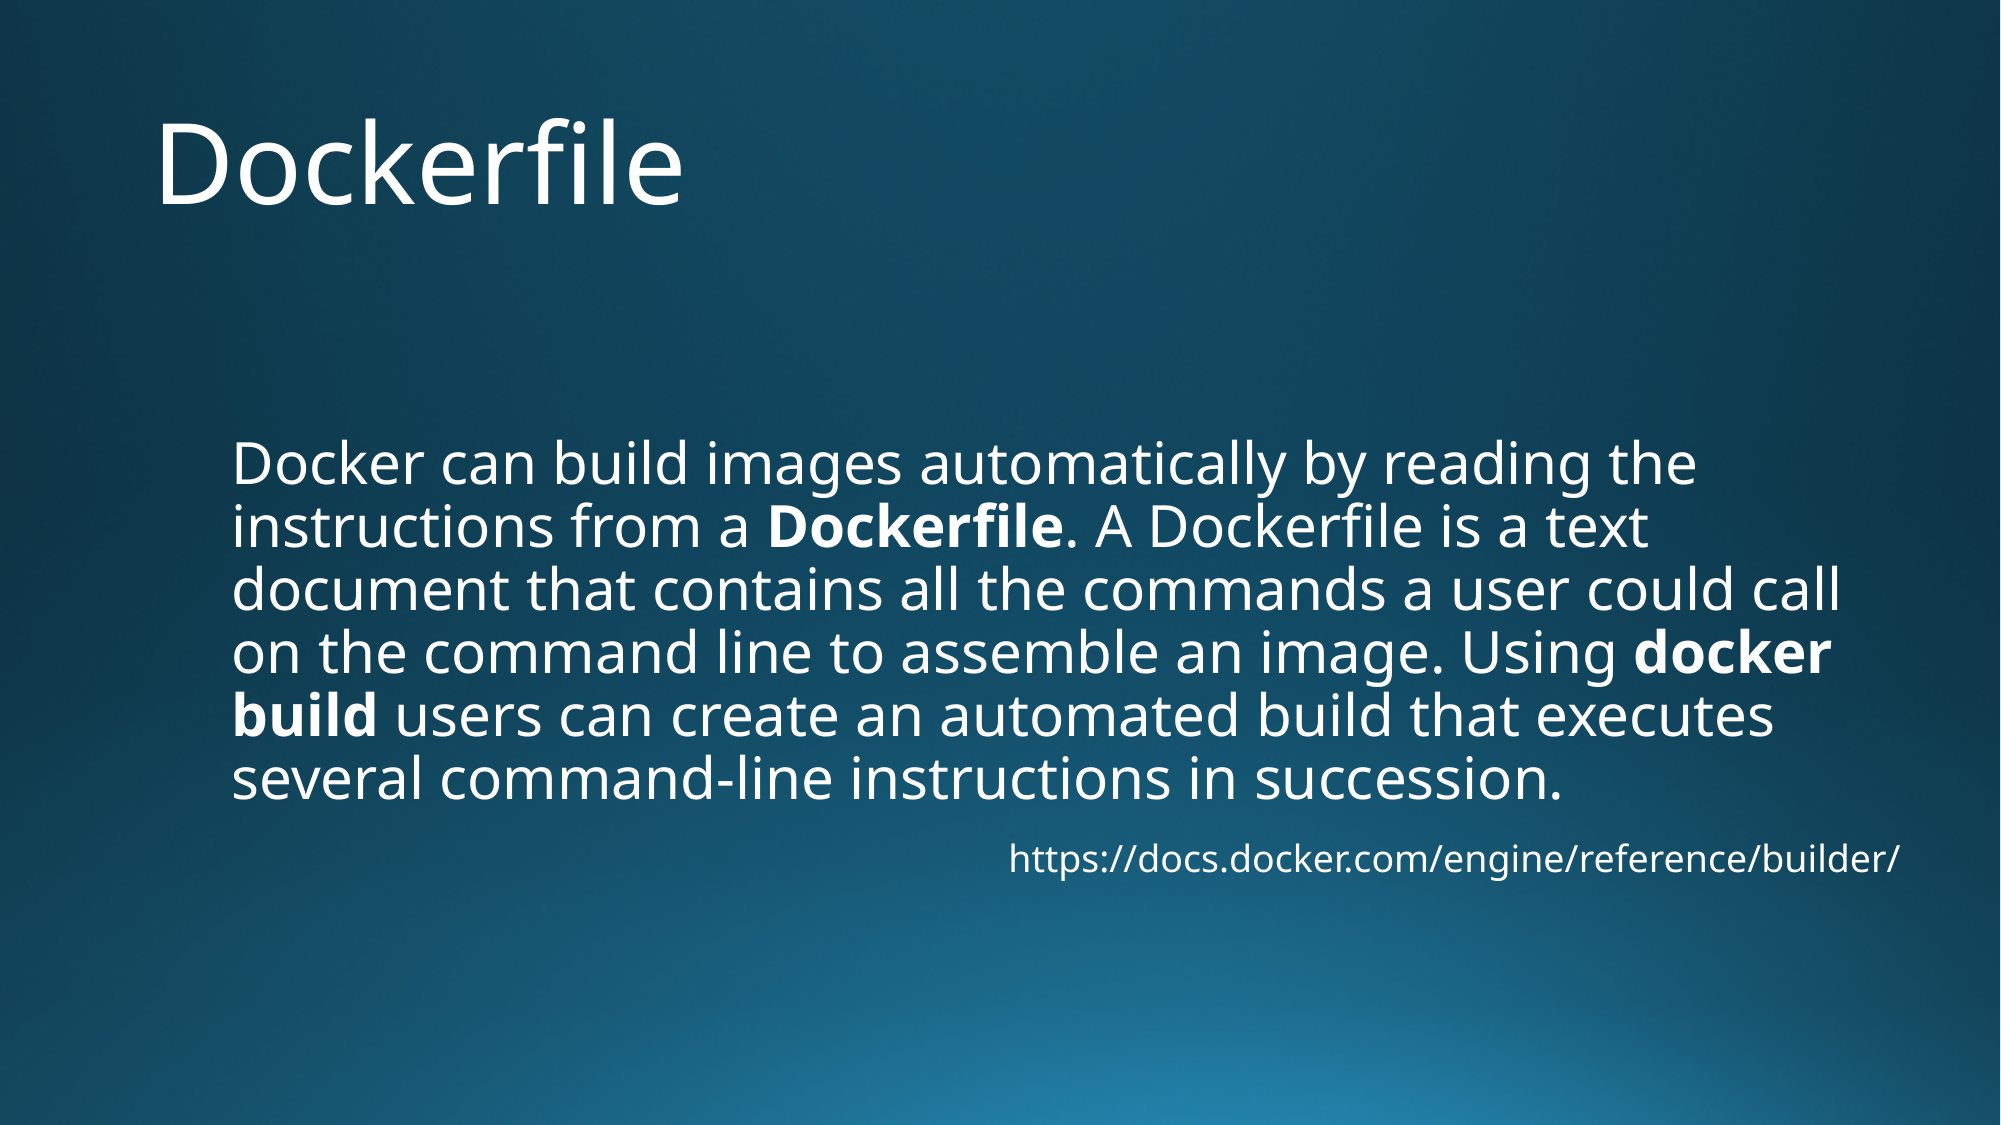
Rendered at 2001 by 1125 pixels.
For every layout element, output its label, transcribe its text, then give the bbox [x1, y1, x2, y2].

text_box https://docs.docker.com/engine/reference/builder/ [993, 827, 1917, 888]
picture [0, 0, 2001, 1125]
list Docker can build images automatically by reading the instructions from a Dockerfile. A Dockerfile is a text document that contains all the commands a user could call on the command line to assemble an image. Using docker build users can create an automated build that executes several command-line instructions in succession. [216, 426, 1863, 805]
title Dockerfile [137, 59, 1863, 278]
